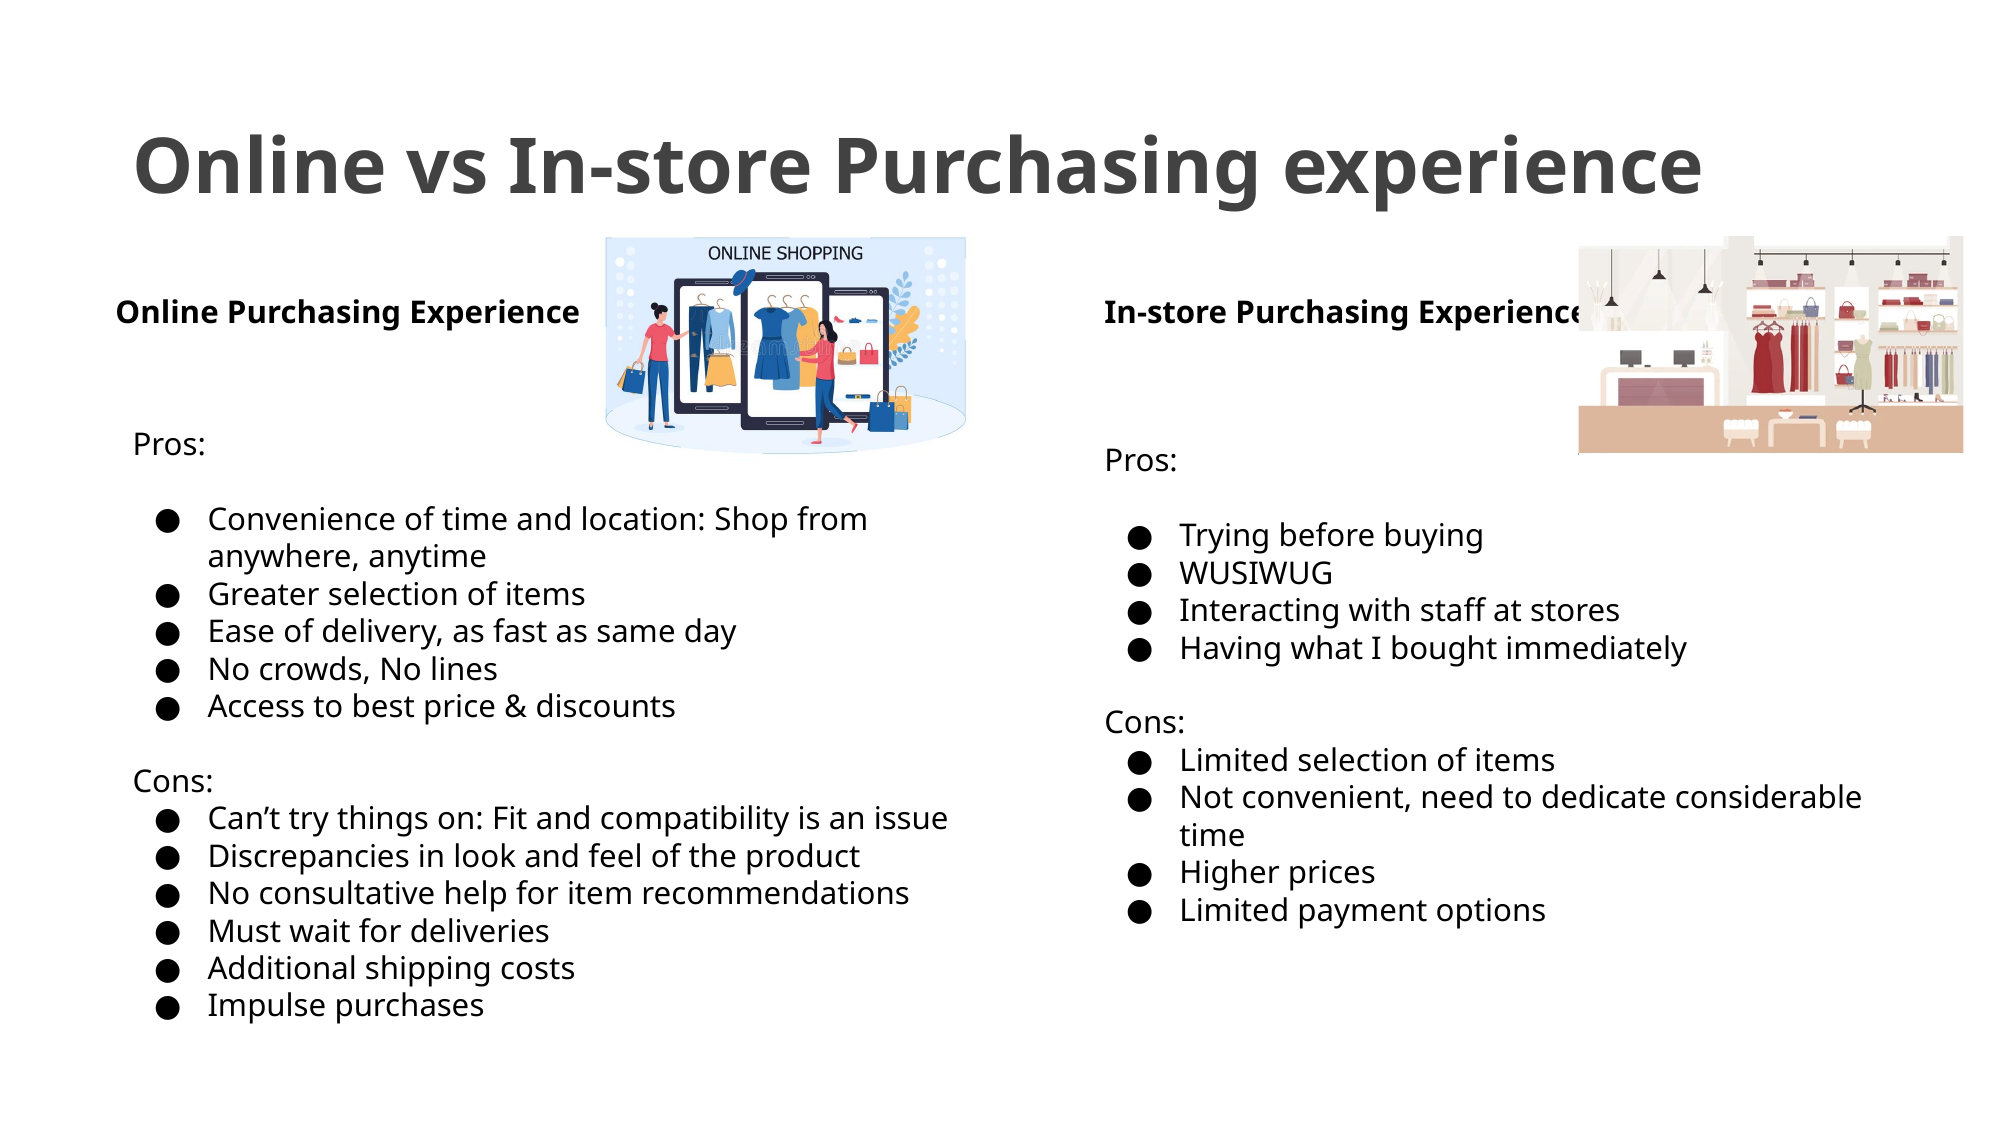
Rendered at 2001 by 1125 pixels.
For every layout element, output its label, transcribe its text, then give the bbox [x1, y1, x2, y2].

picture [1578, 236, 1964, 455]
title Online vs In-store Purchasing experience [117, 59, 1863, 278]
text_box In-store Purchasing Experience [1089, 277, 1573, 345]
text_box Online Purchasing Experience [100, 277, 577, 345]
picture [582, 206, 989, 484]
text_box Pros: Trying before buying WUSIWUG Interacting with staff at stores Having what I bought immediately Cons: Limited selection of items Not convenient, need to dedicate considerable time Higher prices Limited payment options [1089, 425, 1916, 943]
text_box Pros: Convenience of time and location: Shop from anywhere, anytime Greater selection of items Ease of delivery, as fast as same day No crowds, No lines Access to best price & discounts Cons: Can’t try things on: Fit and compatibility is an issue Discrepancies in look and feel of the product No consultative help for item recommendations Must wait for deliveries Additional shipping costs Impulse purchases [117, 409, 989, 1039]
